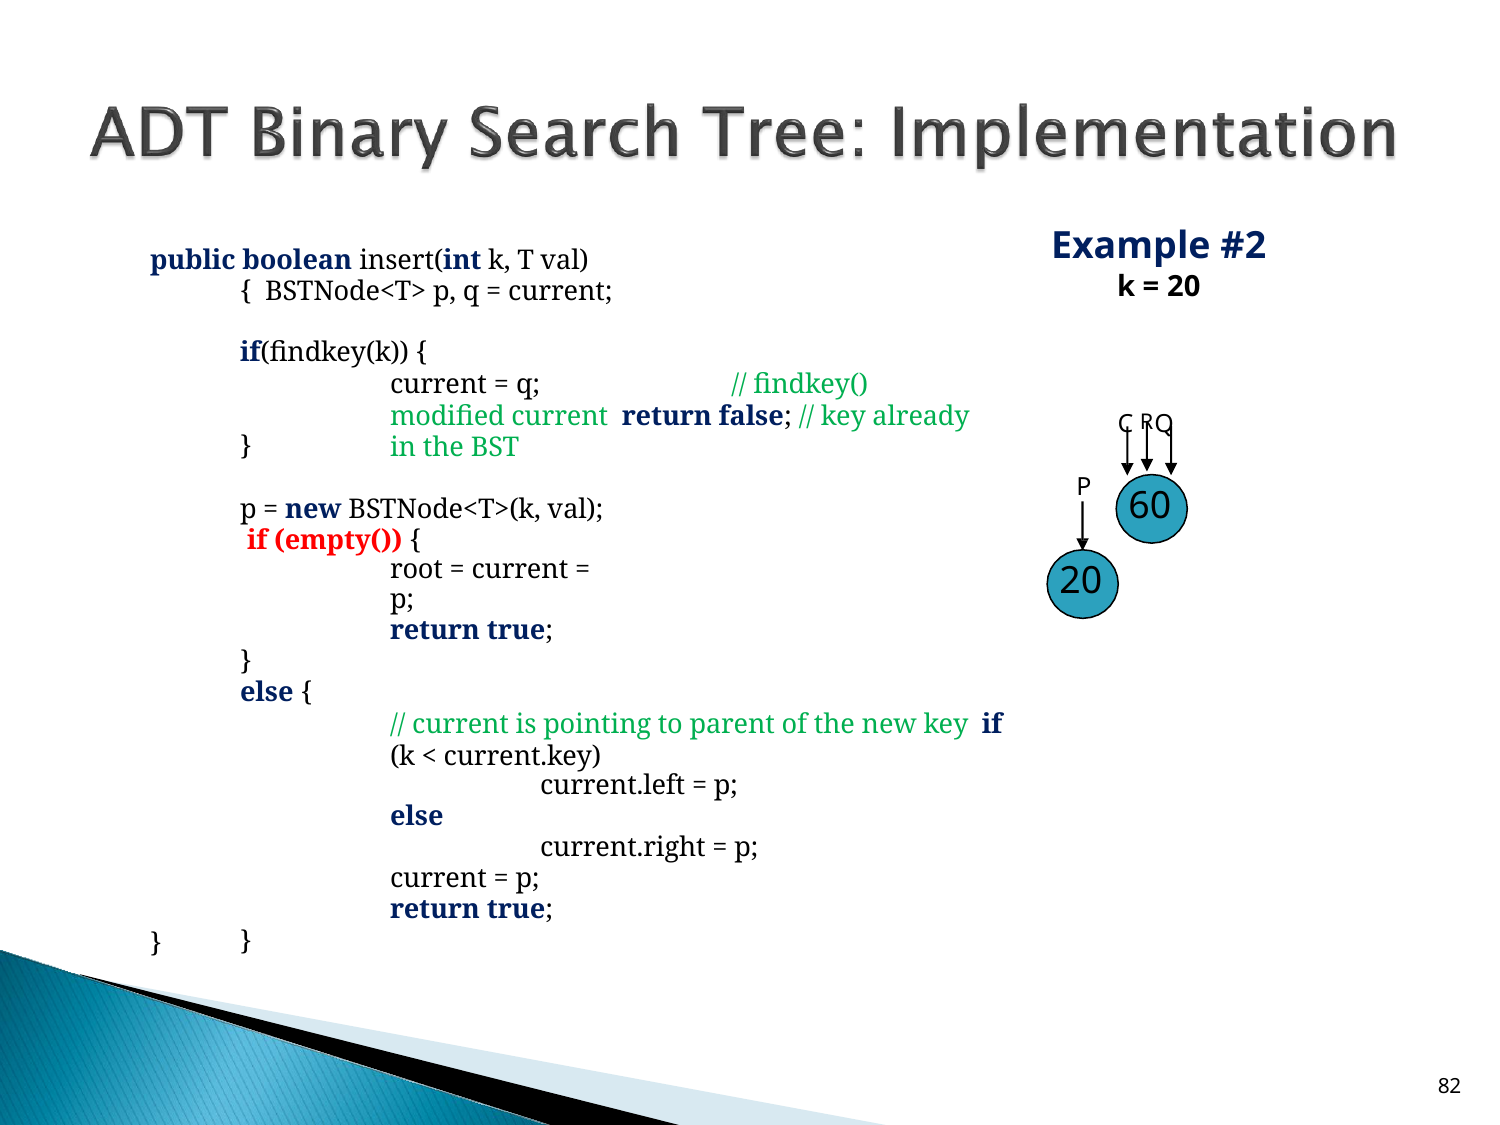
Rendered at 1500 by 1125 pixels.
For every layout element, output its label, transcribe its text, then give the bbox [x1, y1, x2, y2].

text_box [1140, 441, 1154, 472]
text_box public boolean insert(int k, T val) { BSTNode<T> p, q = current; [147, 243, 232, 306]
title Example #2 k = 20 [232, 220, 1268, 409]
text_box [1116, 485, 1188, 544]
text_box if(findkey(k)) { current = q; // findkey() modified current return false; // key already in the BST [237, 409, 974, 462]
text_box } [237, 428, 256, 461]
text_box [1076, 501, 1089, 549]
text_box P [1074, 470, 1093, 501]
picture [0, 948, 558, 1125]
text_box [1132, 474, 1171, 480]
text_box [1062, 549, 1103, 556]
text_box C RQ [1115, 395, 1181, 441]
slide_number 10 [1435, 1054, 1469, 1125]
text_box p = new BSTNode<T>(k, val); if (empty()) { root = current = p; return true; } else { // current is pointing to parent of the new key if (k < current.key) current.left = p; else current.right = p; current = p; return true; } [237, 492, 1029, 957]
text_box [44, 75, 1465, 186]
text_box 20 [1057, 556, 1109, 602]
text_box [1121, 441, 1134, 476]
text_box 60 [1126, 480, 1178, 527]
text_box } [147, 925, 166, 959]
text_box [1164, 425, 1178, 476]
text_box [1047, 560, 1119, 619]
